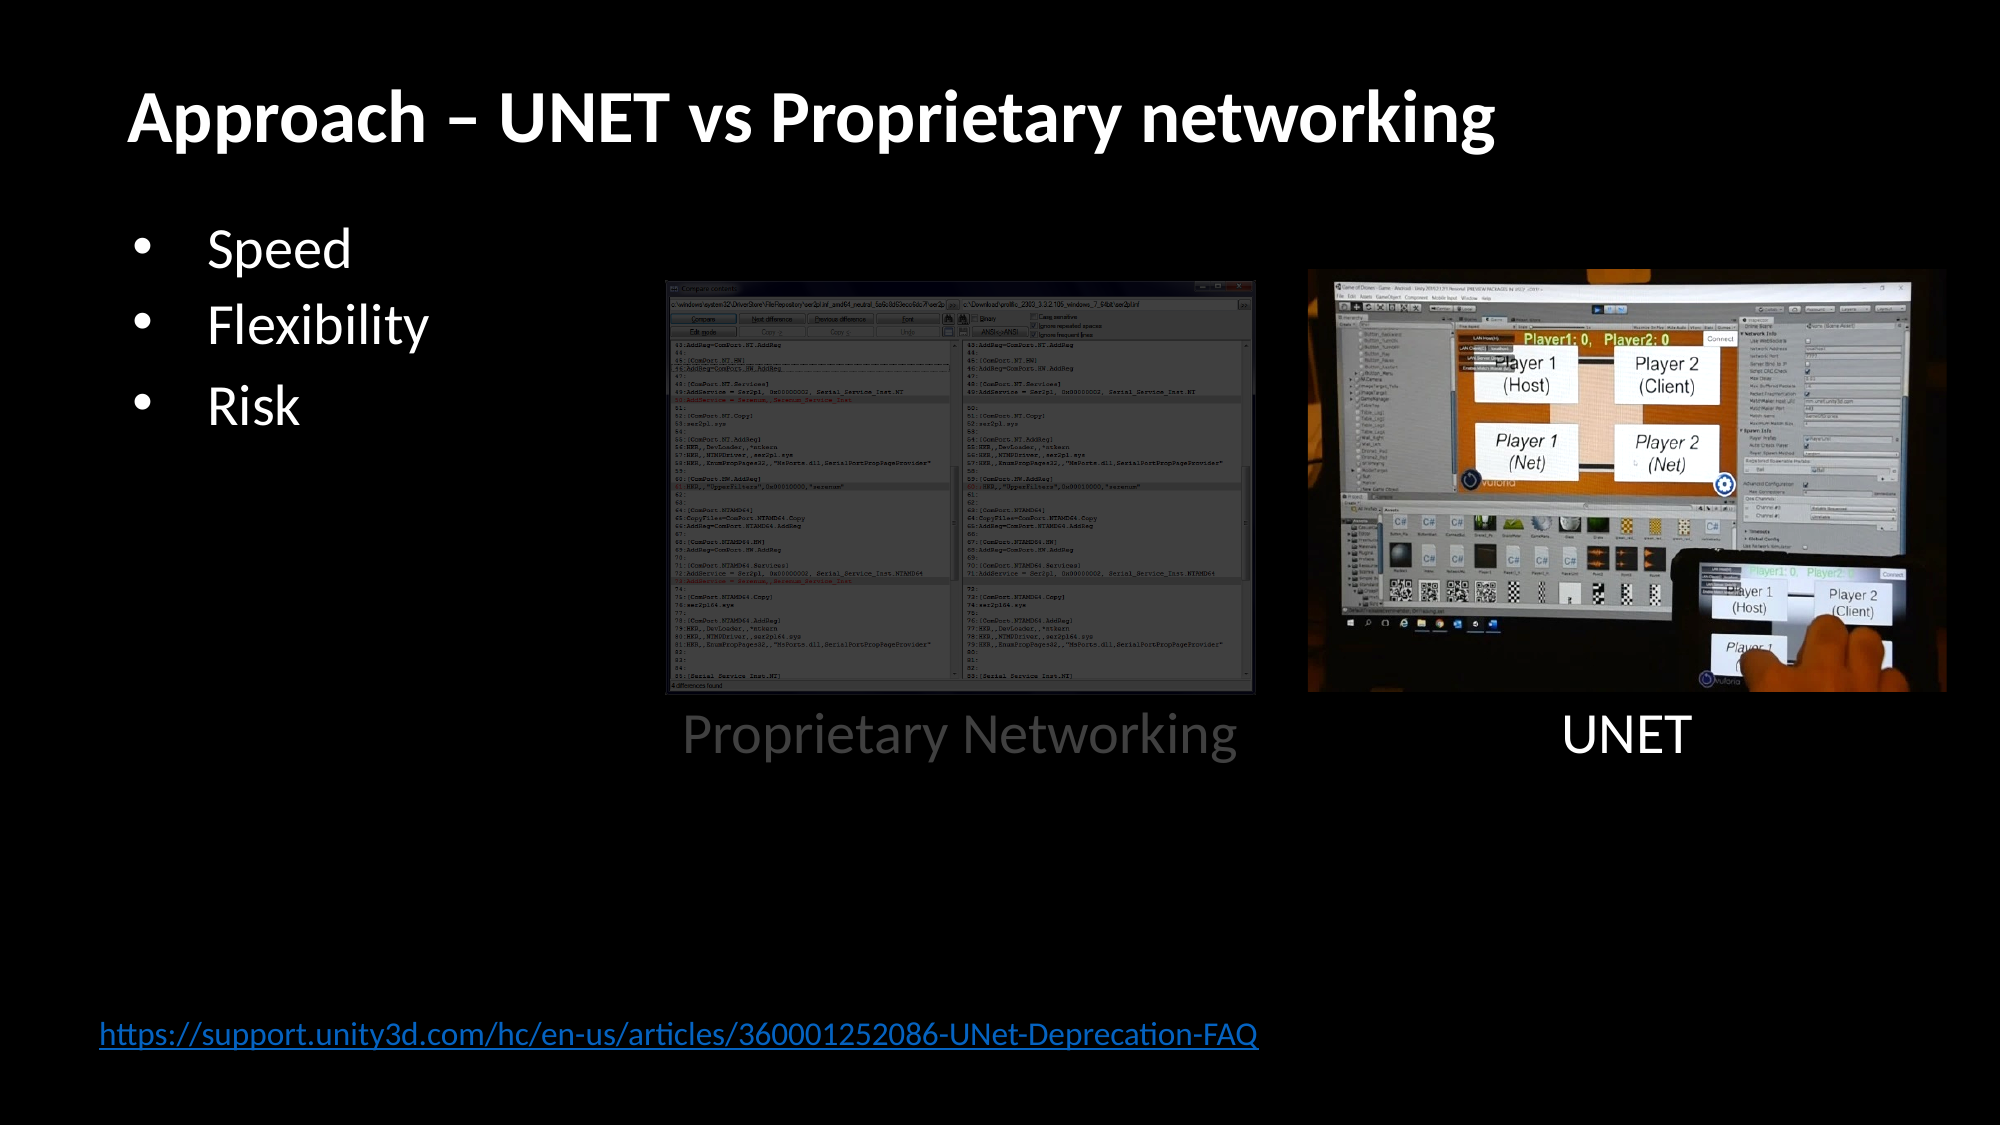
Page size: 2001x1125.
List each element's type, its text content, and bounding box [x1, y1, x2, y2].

text_box Risk [117, 359, 514, 444]
picture [664, 280, 1256, 695]
subtitle Approach – UNET vs Proprietary networking [112, 70, 1885, 739]
text_box Speed [117, 202, 514, 278]
text_box Flexibility [117, 278, 545, 364]
picture [1307, 269, 1947, 692]
text_box UNET [1307, 692, 1947, 773]
text_box https://support.unity3d.com/hc/en-us/articles/360001252086-UNet-Deprecation-FAQ [84, 995, 1564, 1075]
text_box Proprietary Networking [665, 695, 1256, 773]
